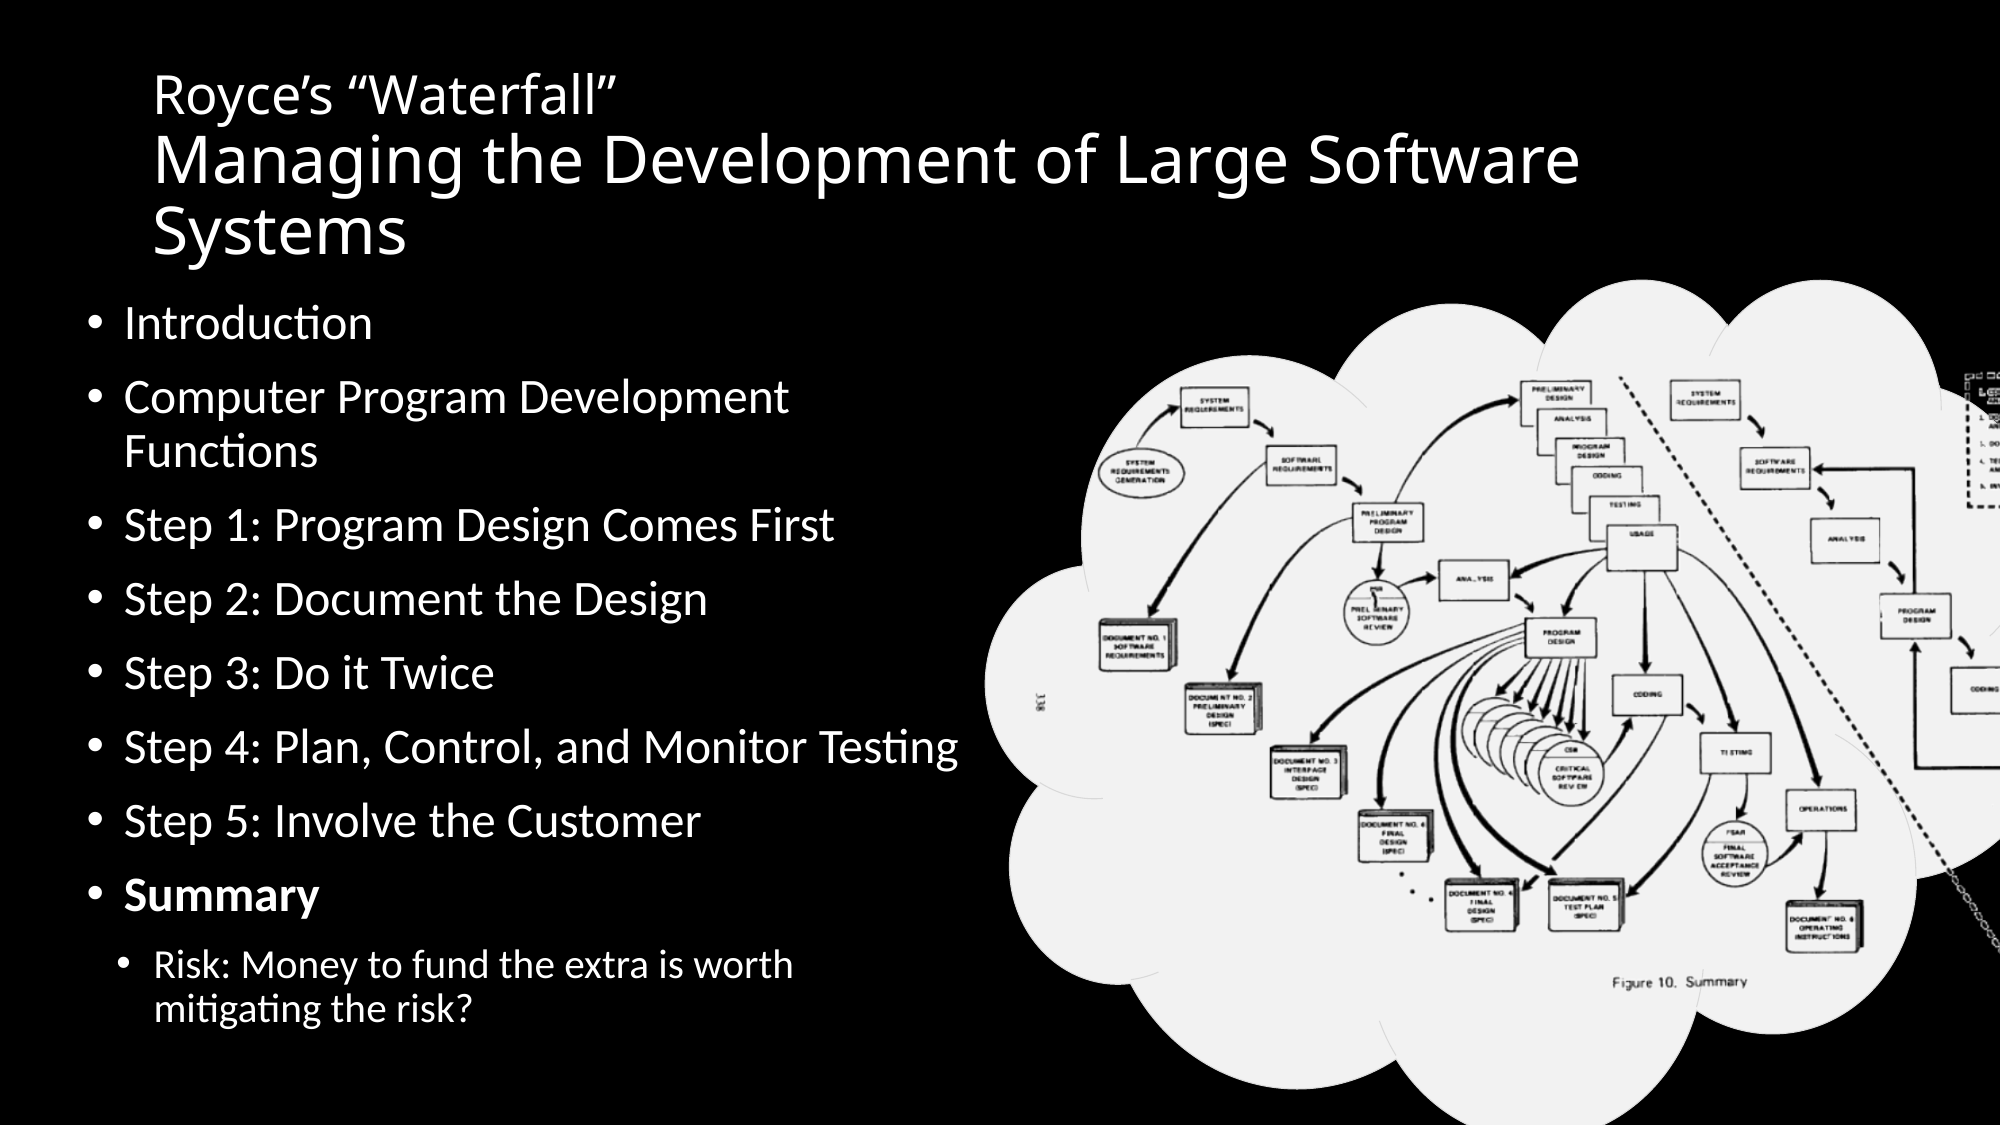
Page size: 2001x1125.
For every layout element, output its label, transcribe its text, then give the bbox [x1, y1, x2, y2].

text_box [987, 452, 1101, 984]
list Introduction Computer Program Development Functions Step 1: Program Design Comes First Step 2: Document the Design Step 3: Do it Twice Step 4: Plan, Control, and Monitor Testing Step 5: Involve the Customer Summary Risk: Money to fund the extra is worth mitigating the risk? [71, 289, 987, 1041]
title Royce’s “Waterfall” Managing the Development of Large Software Systems [137, 59, 1101, 278]
picture [1101, 43, 2000, 1125]
